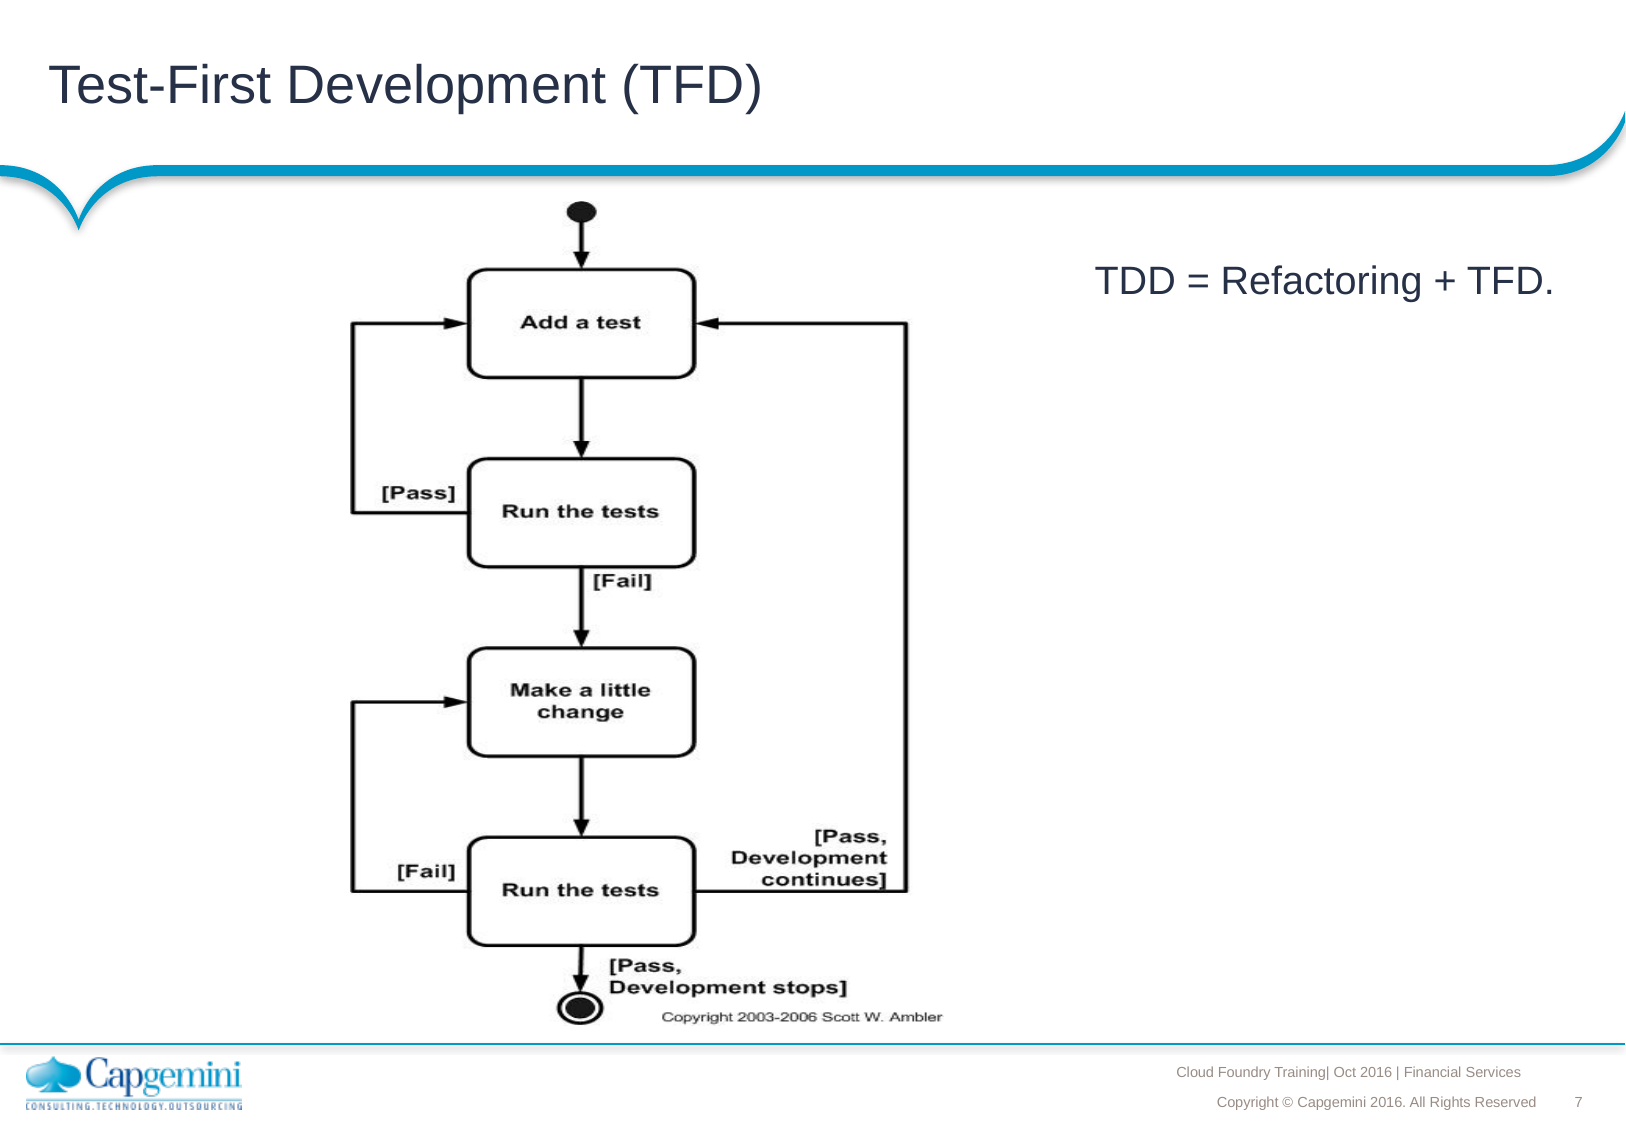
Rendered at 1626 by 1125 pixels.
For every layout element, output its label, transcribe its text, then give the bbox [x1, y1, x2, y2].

picture [349, 200, 945, 1026]
text_box TDD = Refactoring + TFD. [1079, 247, 1571, 311]
title Test-First Development (TFD) [0, 0, 1625, 165]
picture [26, 1056, 242, 1110]
